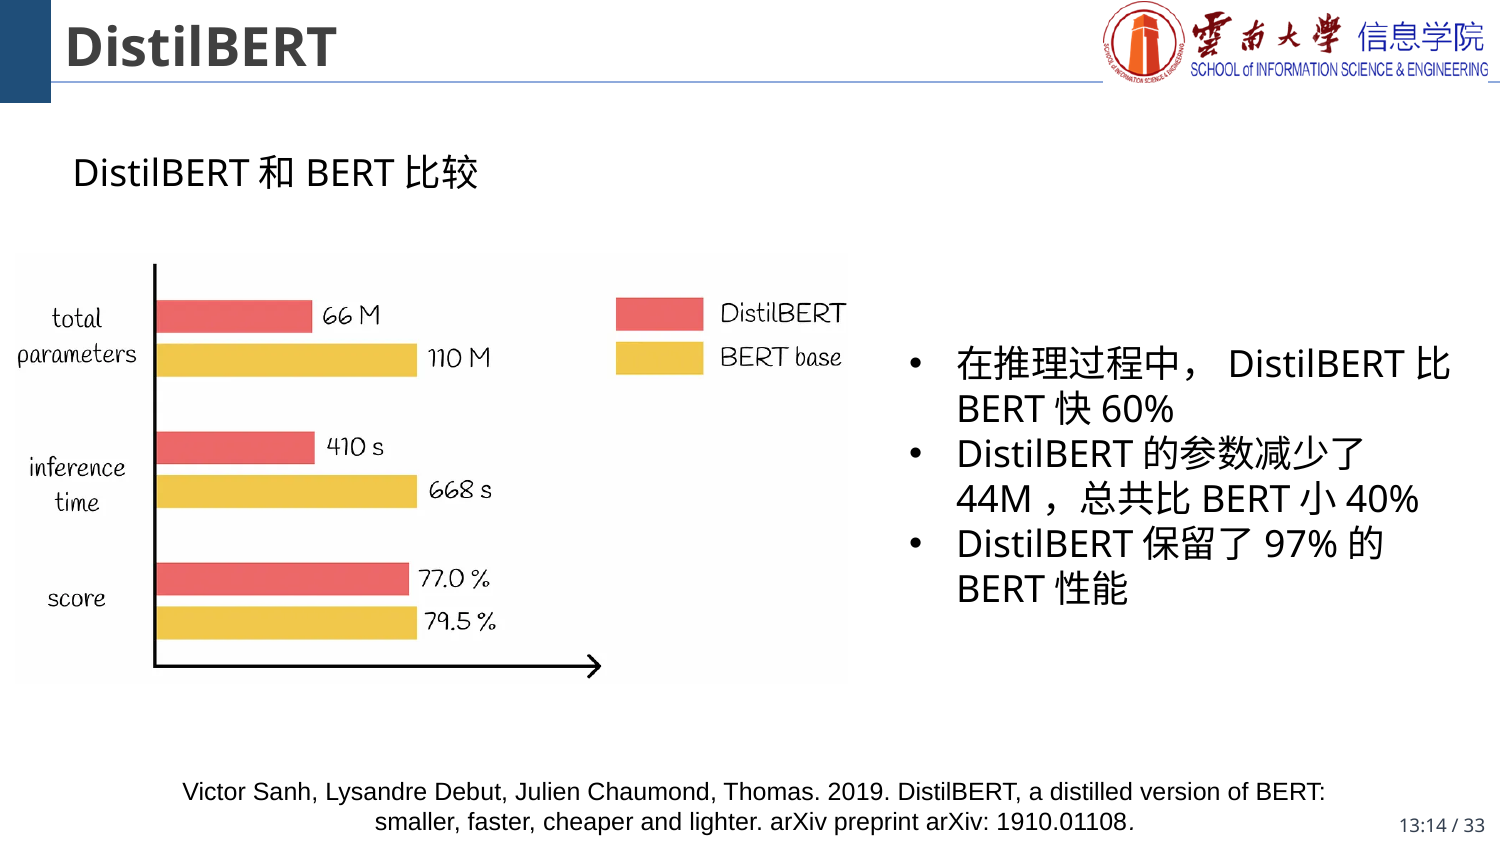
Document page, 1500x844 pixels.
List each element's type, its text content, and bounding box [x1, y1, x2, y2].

picture [15, 253, 849, 684]
text_box DistilBERT和BERT比较 [57, 141, 1454, 202]
picture [1103, 1, 1488, 83]
text_box Victor Sanh, Lysandre Debut, Julien Chaumond, Thomas. 2019. DistilBERT, a distilled version of BERT: smaller, faster, cheaper and lighter. arXiv preprint arXiv: 1910.01108. [166, 767, 1345, 843]
title DistilBERT [49, 10, 886, 85]
text_box 在推理过程中，DistilBERT比BERT快60% DistilBERT的参数减少了44M，总共比BERT小40% DistilBERT保留了97%的BERT性能 [894, 332, 1470, 663]
